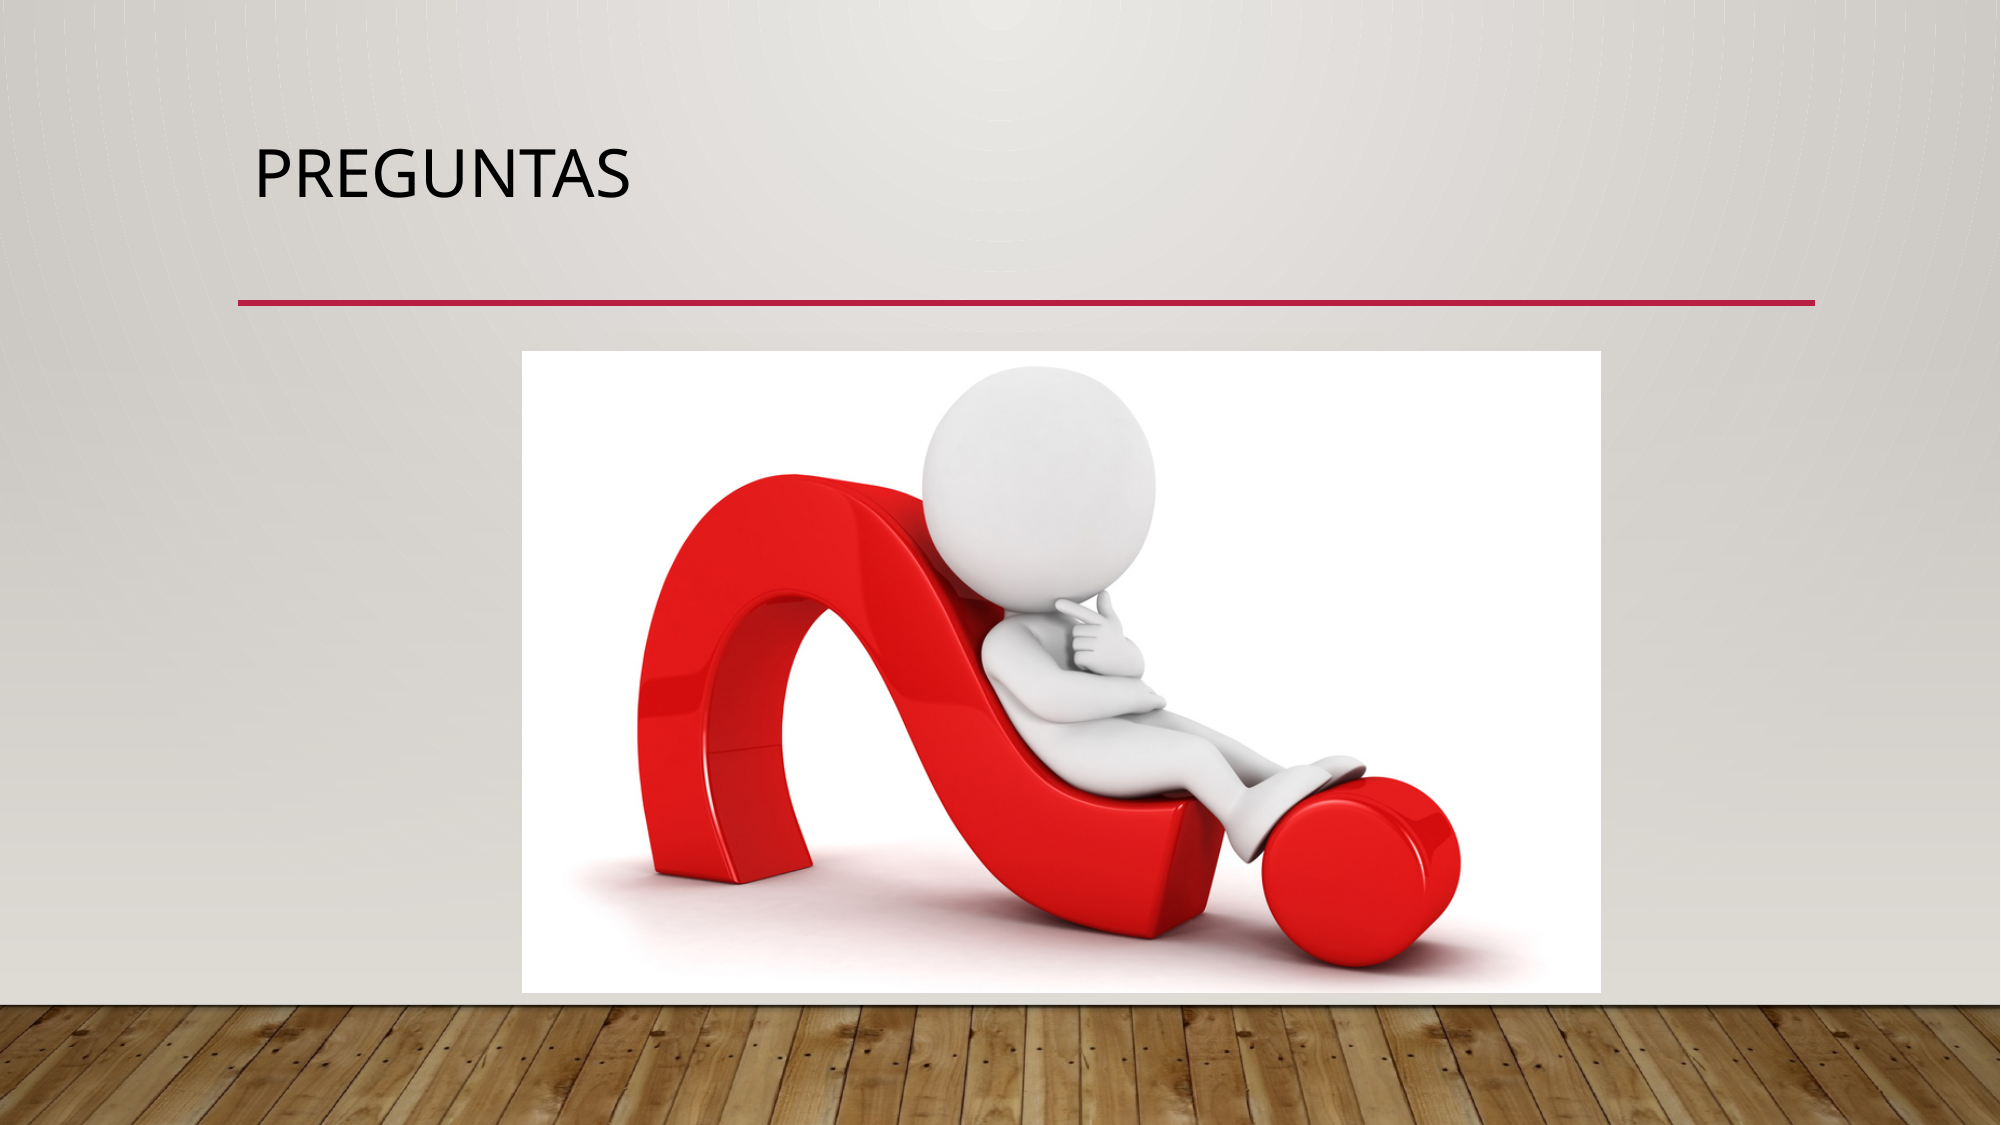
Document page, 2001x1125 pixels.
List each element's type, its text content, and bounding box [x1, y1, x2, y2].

picture [0, 1005, 2000, 1125]
title Preguntas [238, 131, 1814, 305]
picture [522, 350, 1602, 994]
